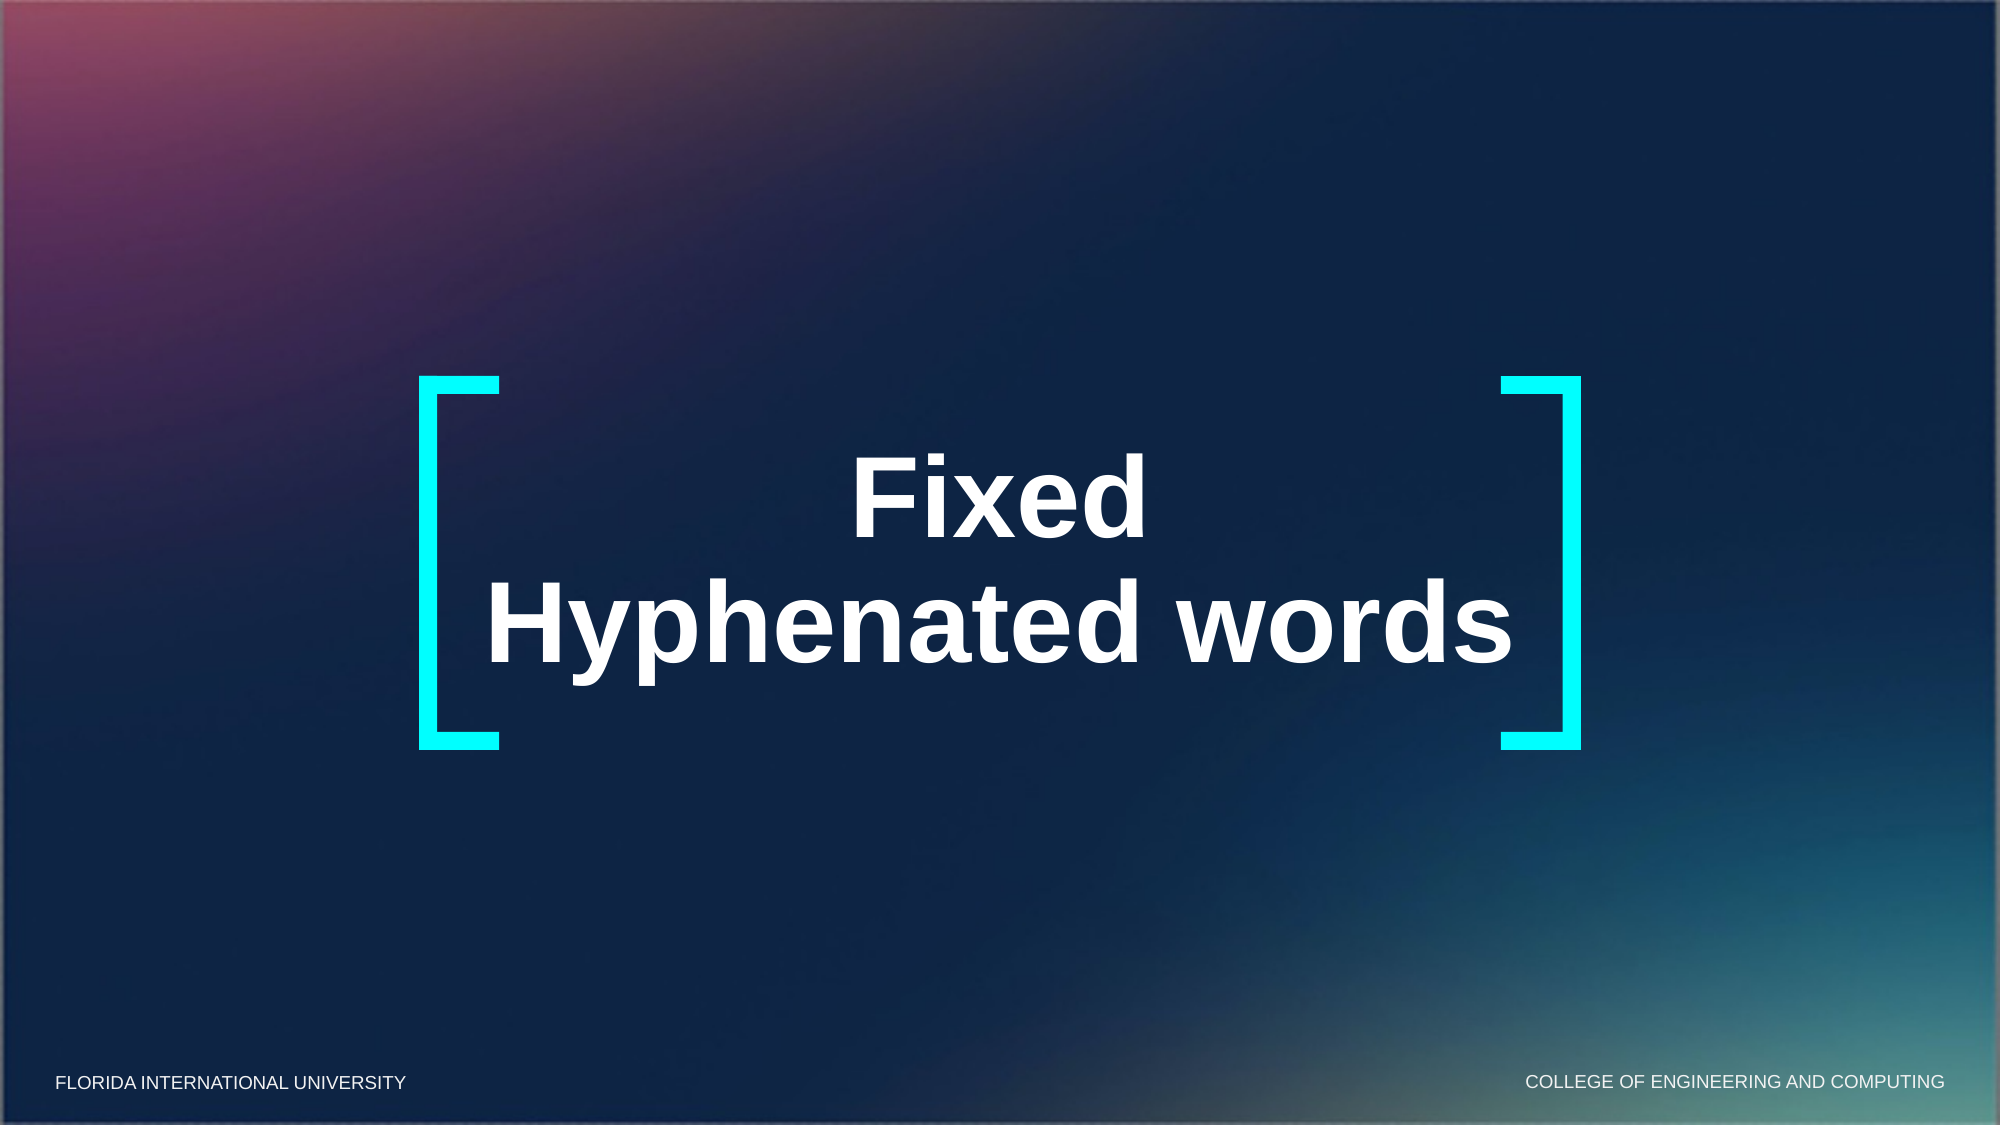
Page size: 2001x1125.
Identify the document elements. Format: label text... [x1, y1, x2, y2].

picture [0, 0, 2000, 1125]
list Fixed Hyphenated words [505, 395, 1495, 729]
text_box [1500, 375, 1582, 751]
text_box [418, 375, 500, 751]
